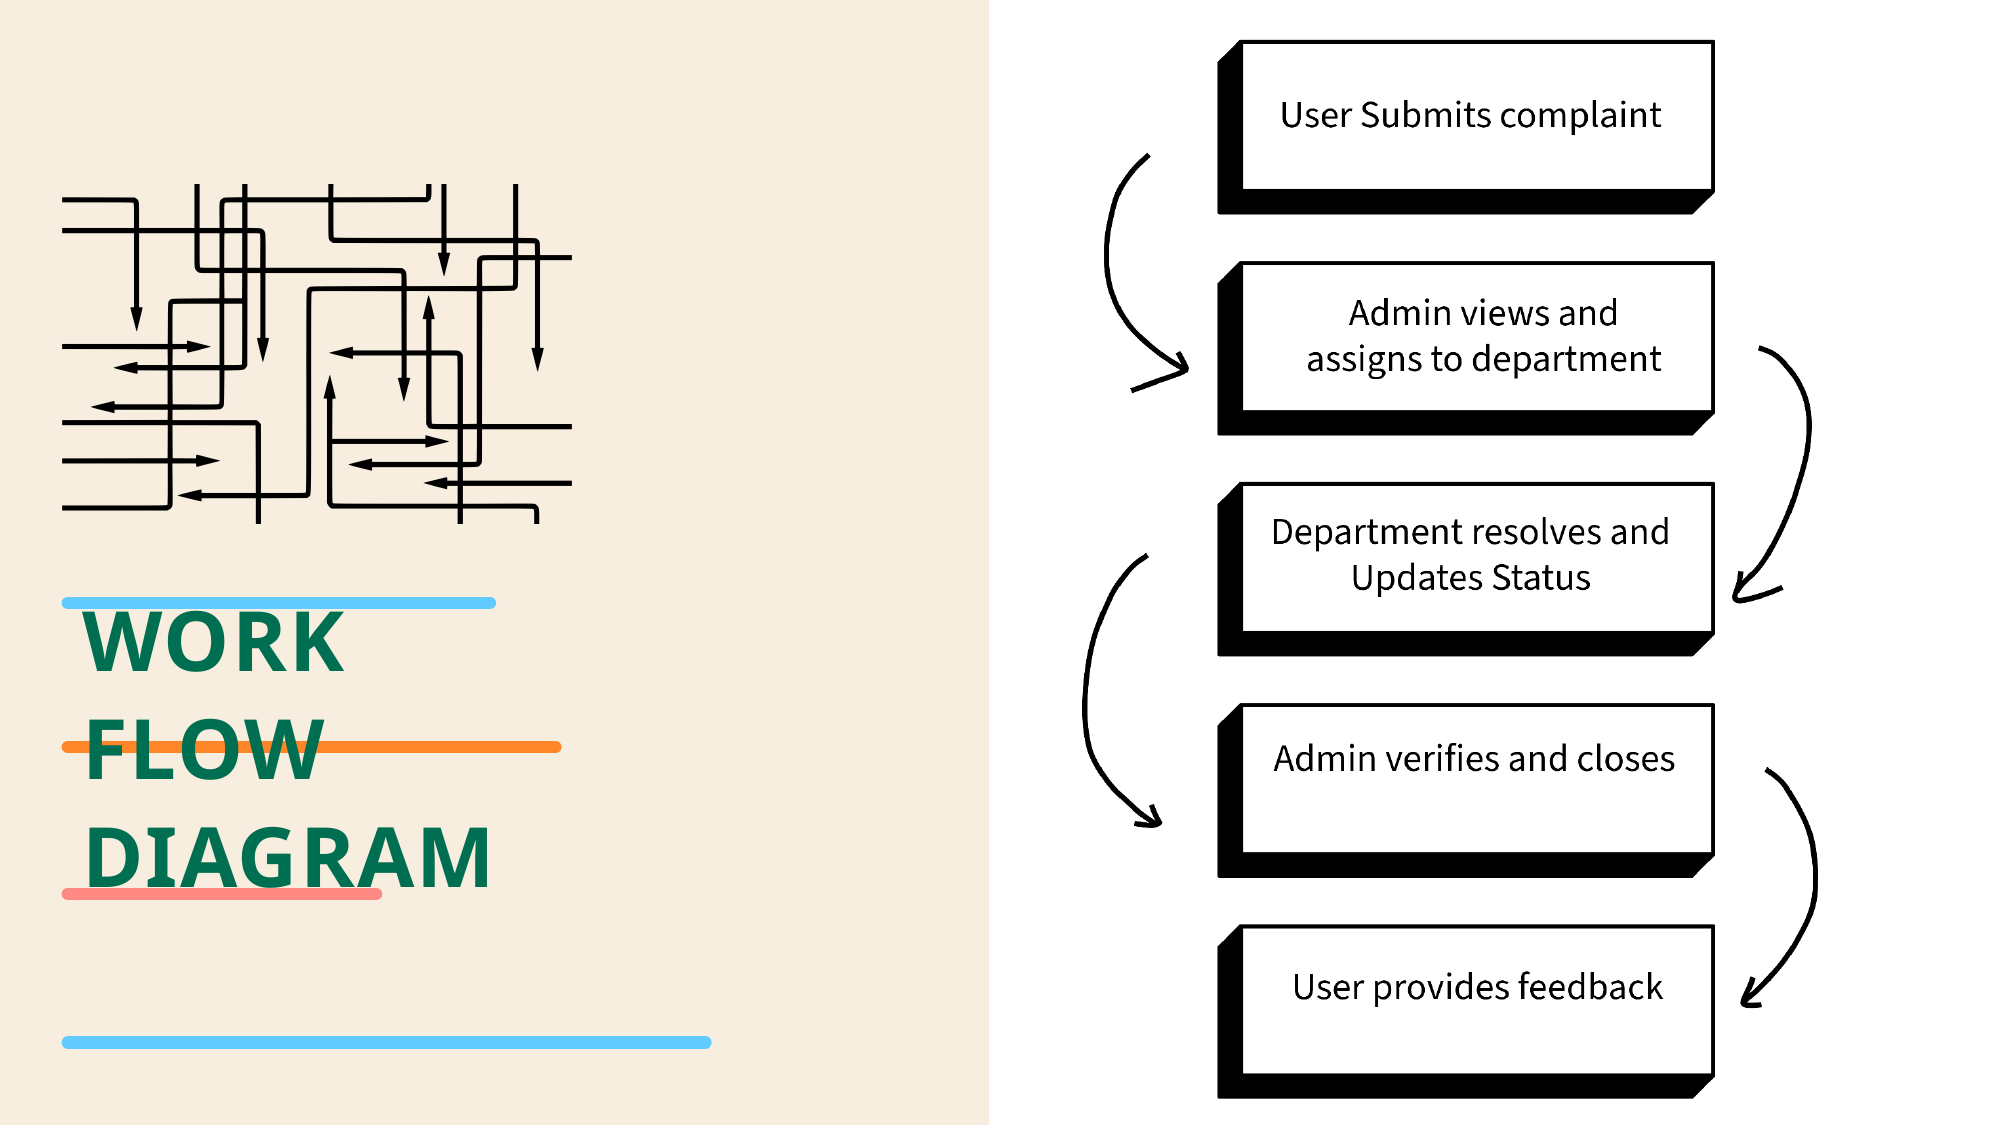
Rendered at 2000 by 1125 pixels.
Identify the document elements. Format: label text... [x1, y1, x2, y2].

picture [999, 1, 1938, 1125]
picture [61, 184, 572, 524]
title WORK FLOW DIAGRAM [62, 462, 825, 1064]
